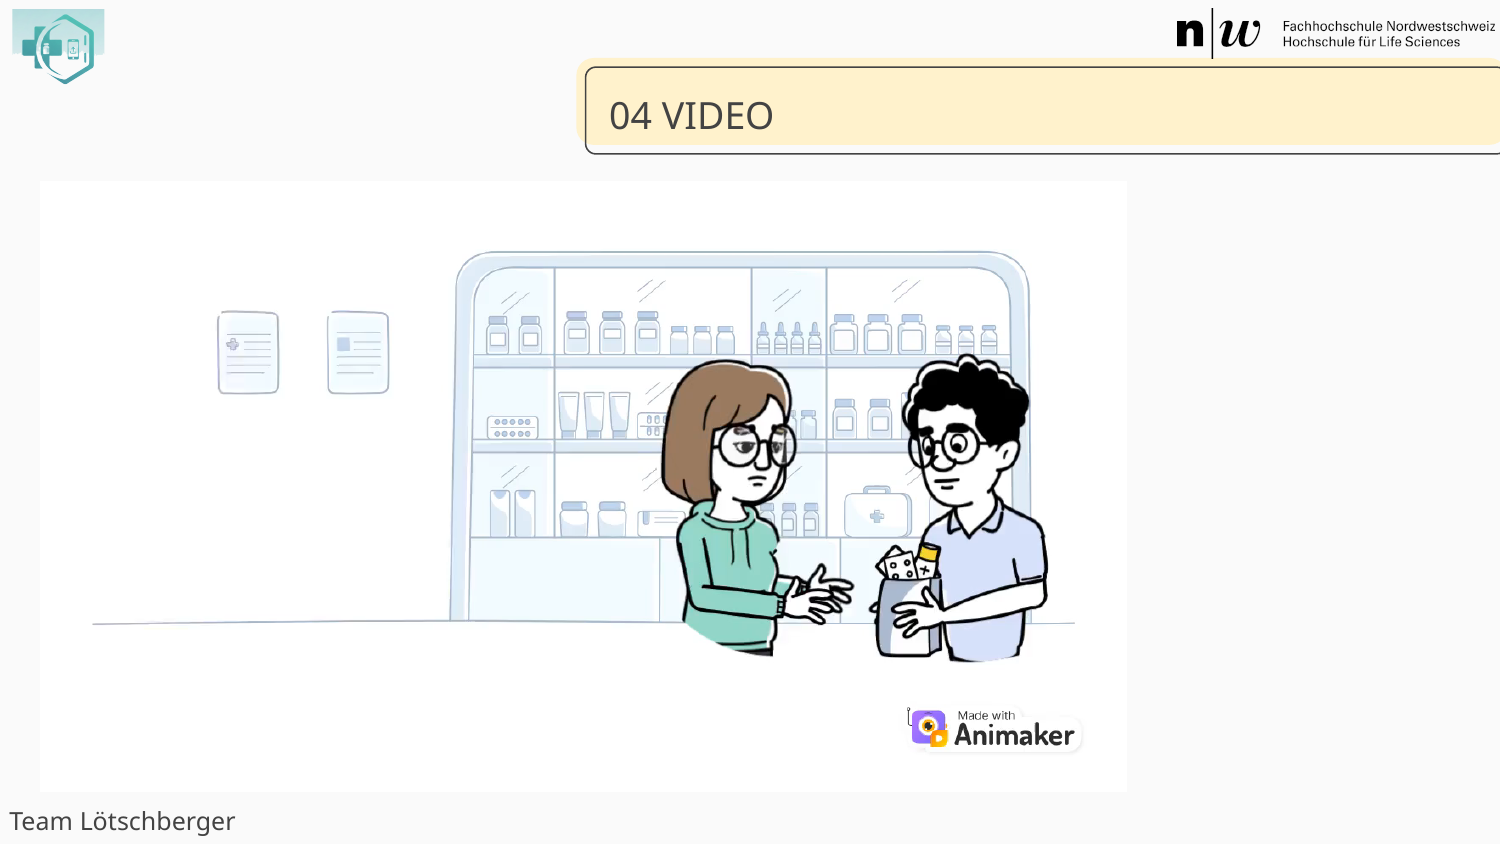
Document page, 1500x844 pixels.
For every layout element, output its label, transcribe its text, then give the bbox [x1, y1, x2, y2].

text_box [39, 180, 1128, 793]
title 04 VIDEO [594, 75, 1374, 154]
picture [1177, 8, 1495, 59]
picture [12, 9, 105, 91]
subtitle Team Lötschberger [0, 790, 541, 844]
